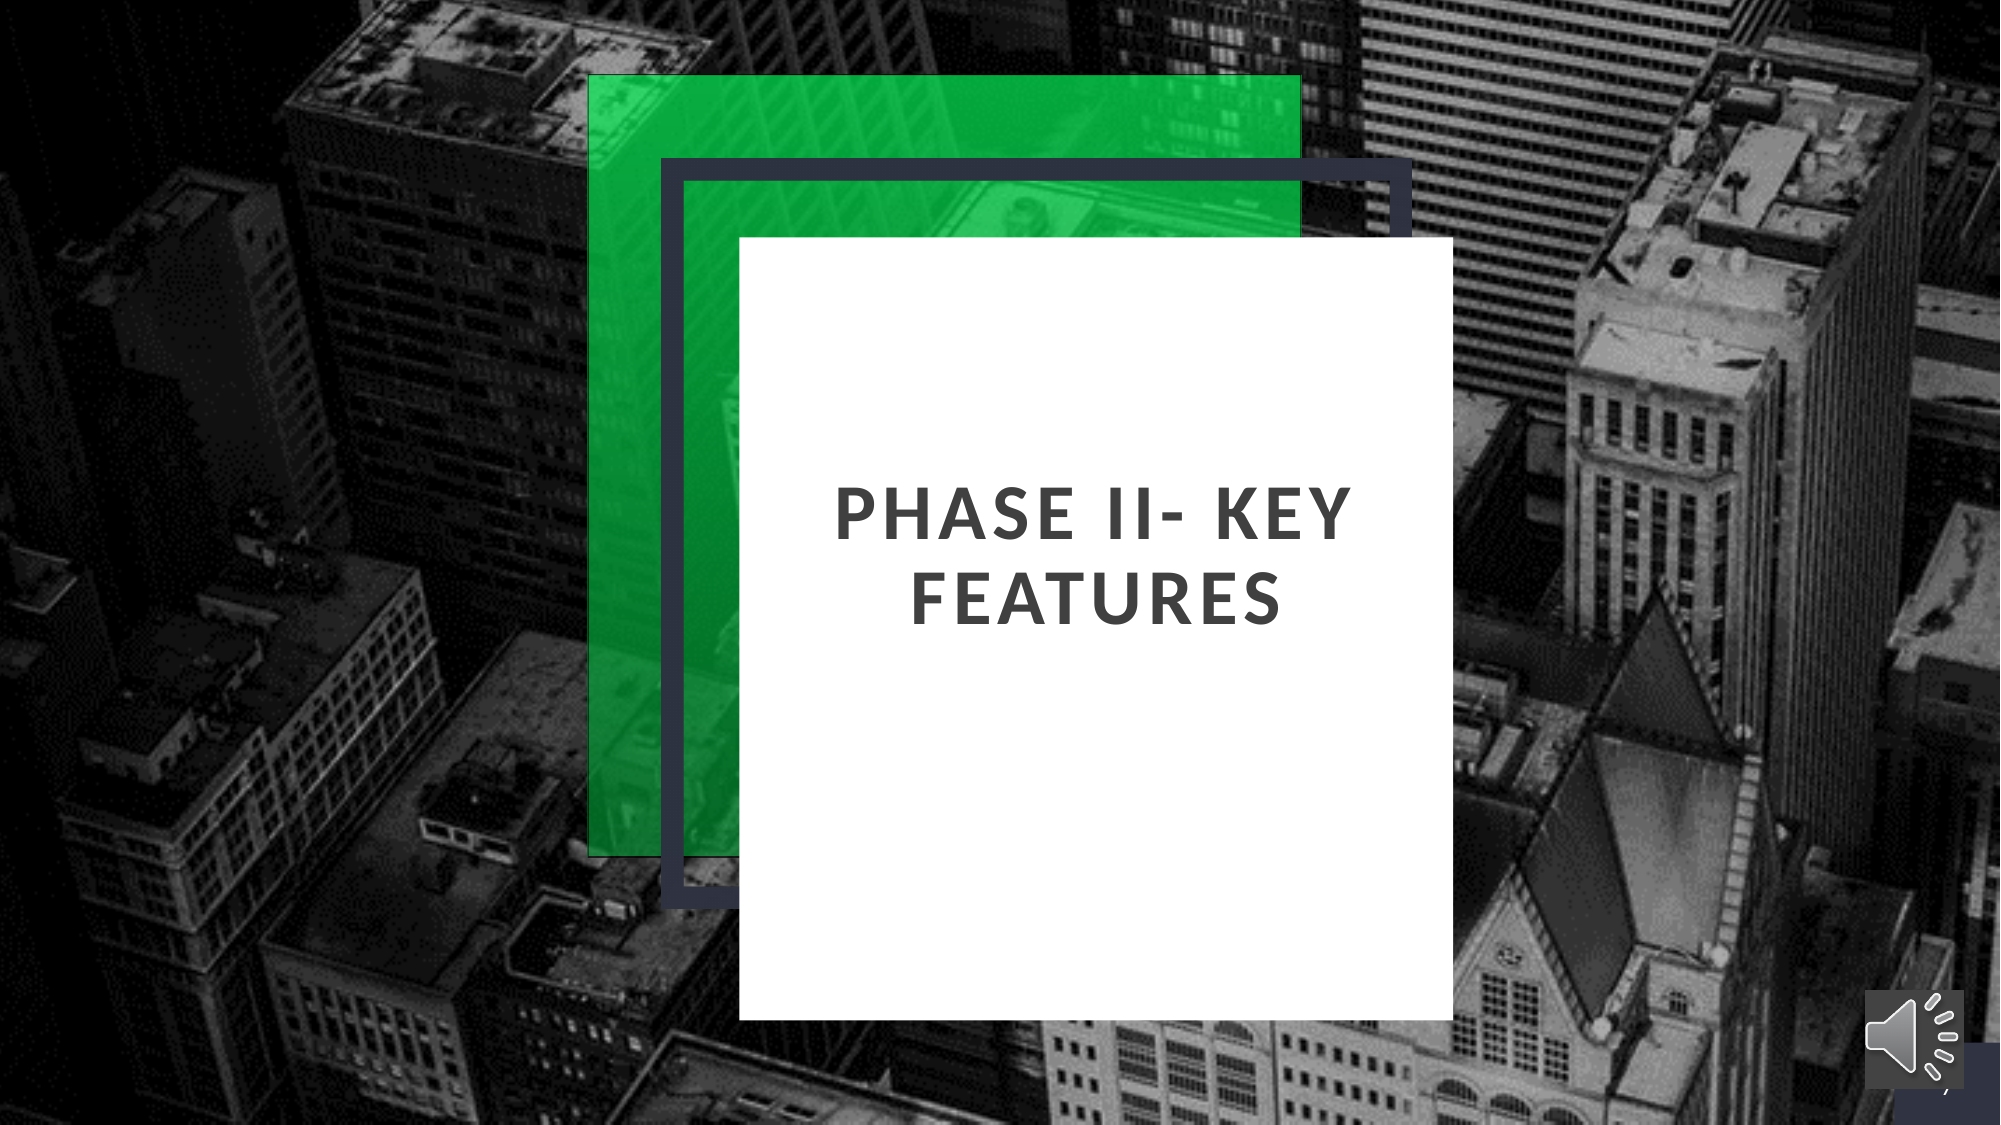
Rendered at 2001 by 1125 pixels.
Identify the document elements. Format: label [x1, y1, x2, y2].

text_box [587, 73, 1454, 1021]
picture [0, 0, 2000, 1125]
